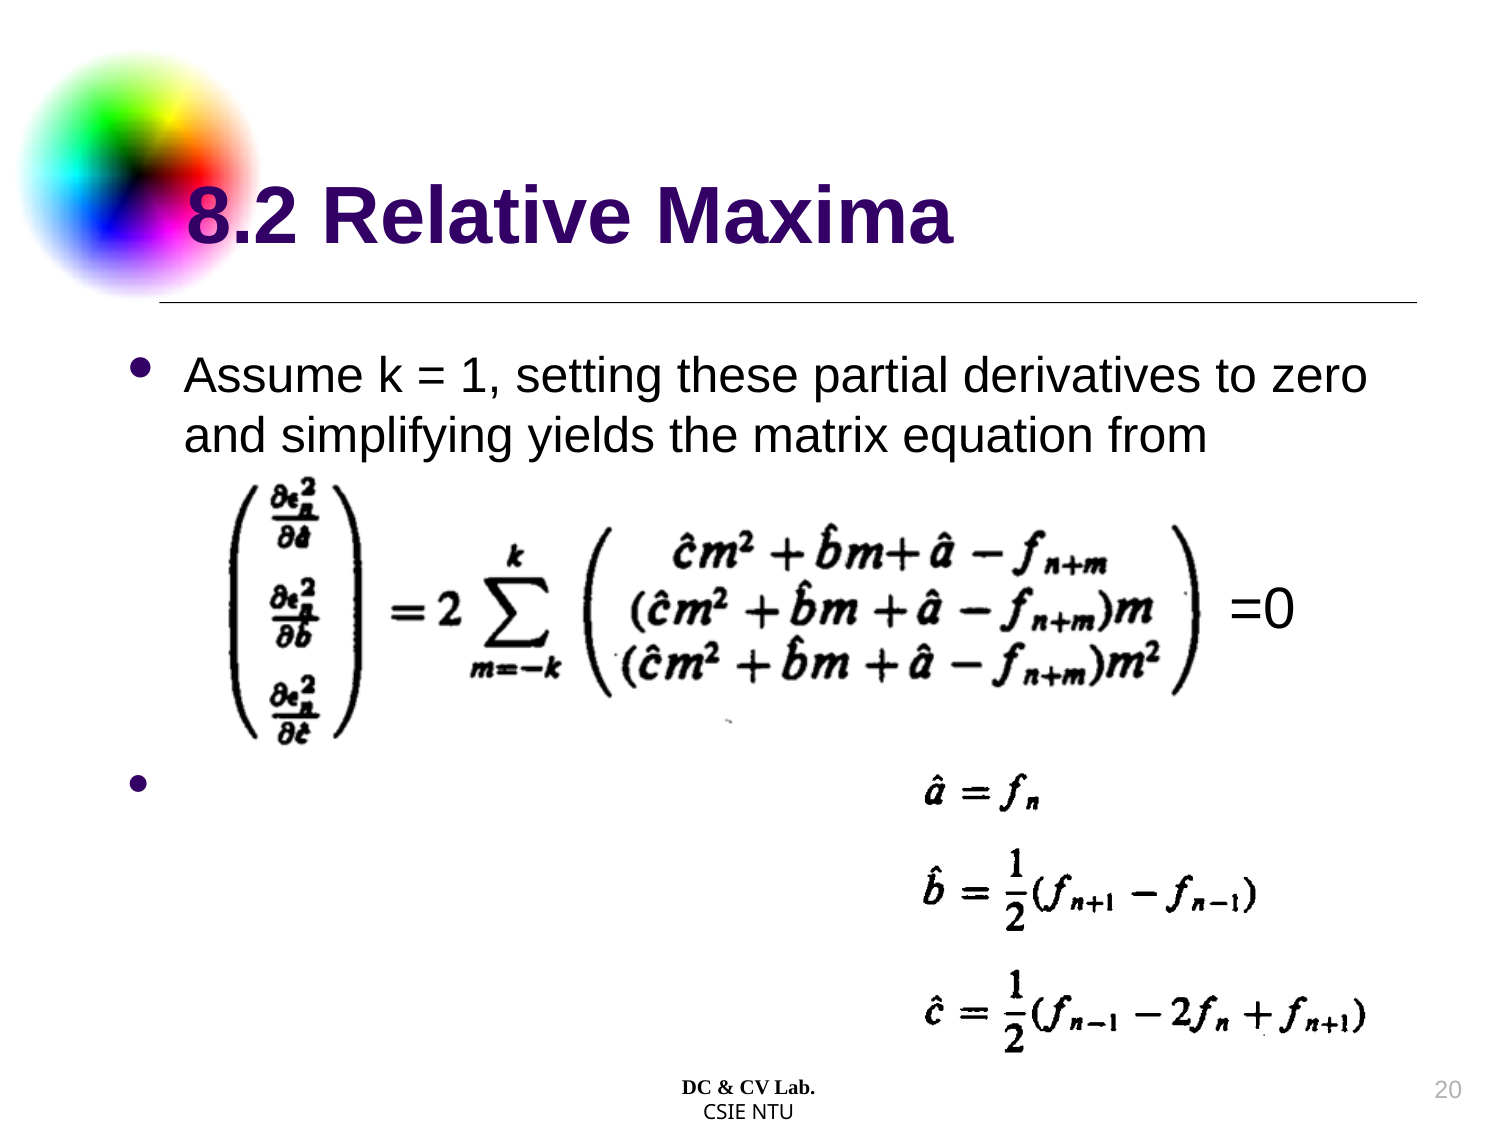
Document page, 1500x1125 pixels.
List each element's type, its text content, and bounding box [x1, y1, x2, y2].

footer DC & CV Lab. CSIE NTU [511, 1066, 987, 1125]
picture [218, 474, 1389, 1059]
picture [0, 42, 272, 318]
title 8.2 Relative Maxima [171, 54, 1500, 268]
slide_number 19 [1139, 1058, 1478, 1119]
text_box =0 [1215, 562, 1312, 648]
